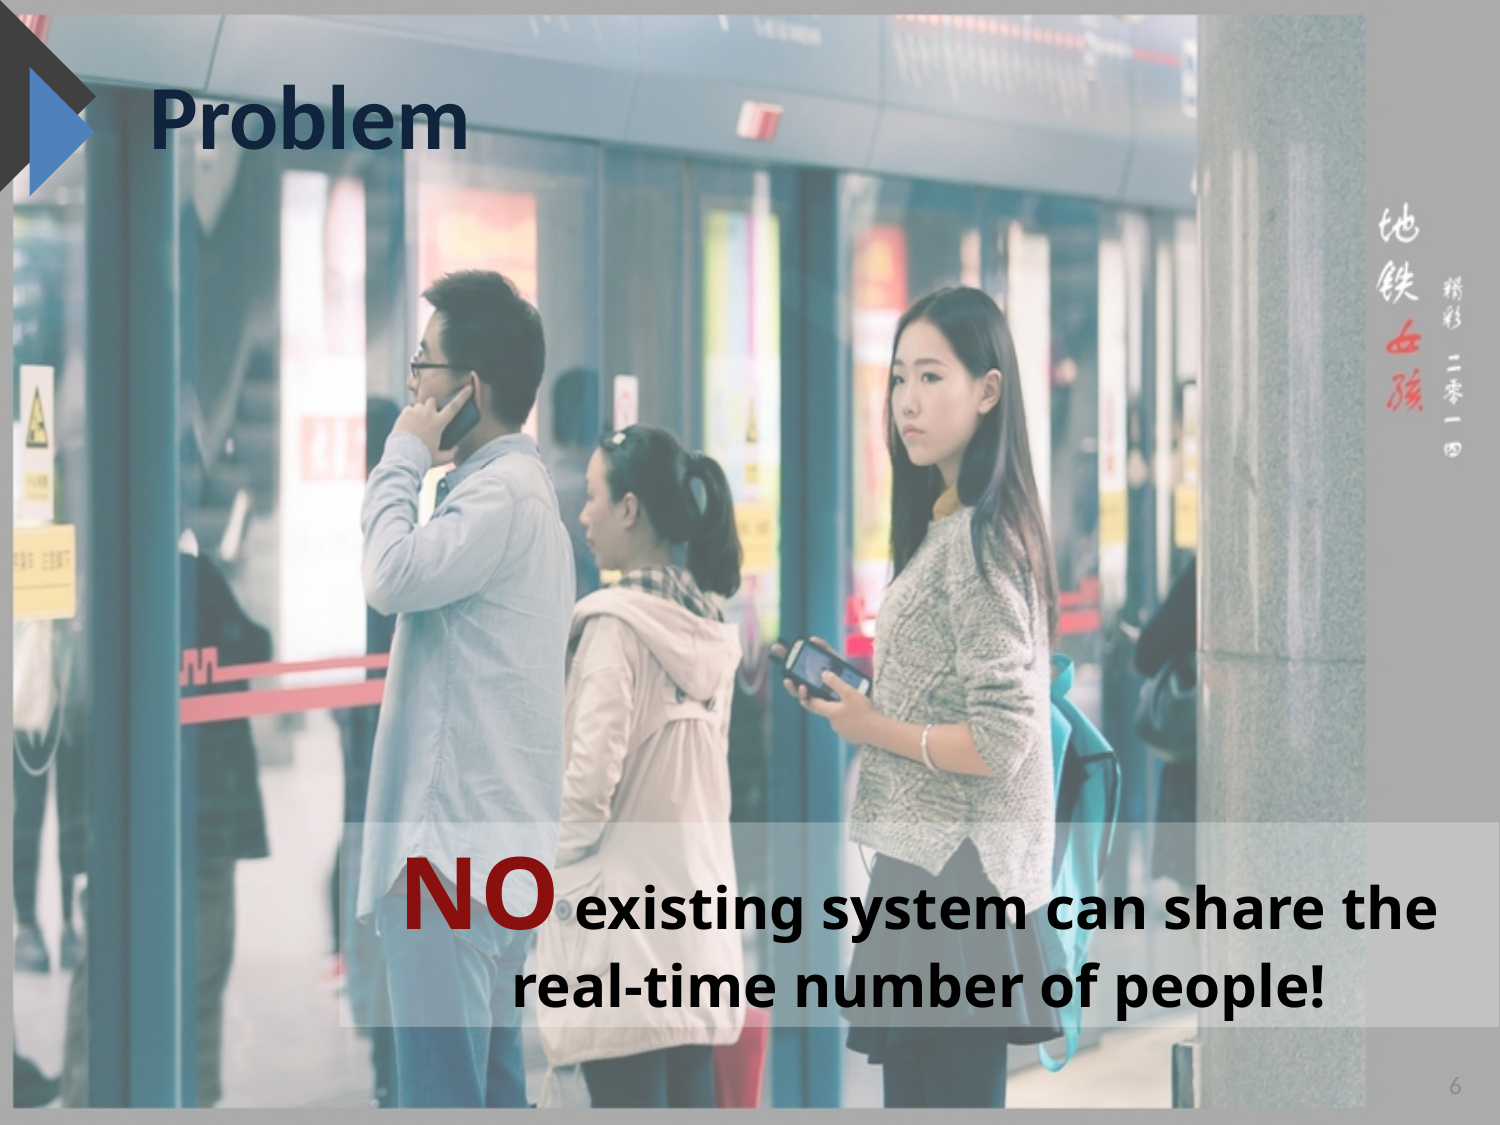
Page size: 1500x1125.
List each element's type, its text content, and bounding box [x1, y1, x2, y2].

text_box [0, 0, 474, 197]
text_box 17 [0, 0, 1500, 1125]
text_box NO existing system can share the real-time number of people! [339, 822, 1499, 1027]
text_box 6 [1352, 1062, 1477, 1106]
